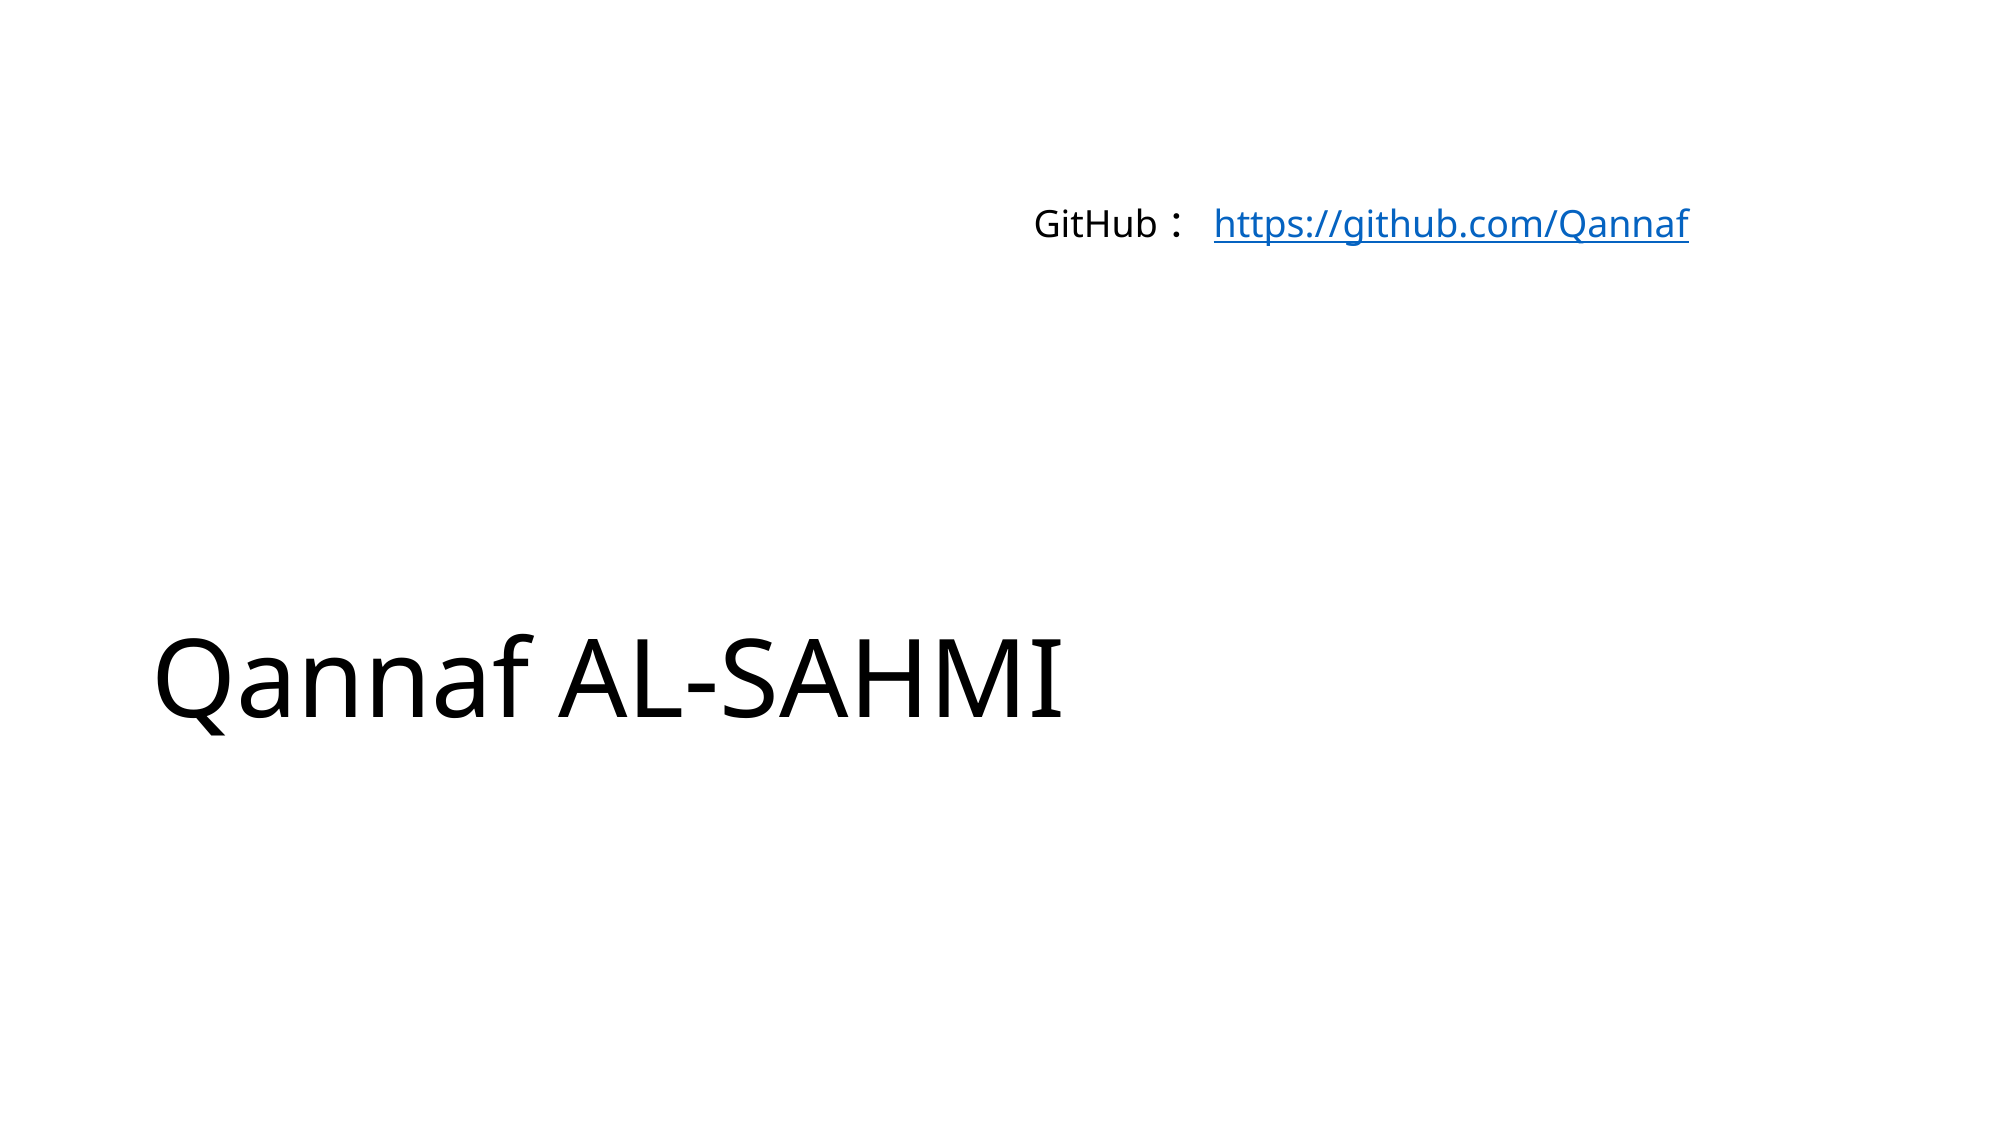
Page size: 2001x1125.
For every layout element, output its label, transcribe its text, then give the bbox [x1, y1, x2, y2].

title Qannaf AL-SAHMI [136, 615, 1752, 749]
text_box GitHub：https://github.com/Qannaf [1018, 192, 1704, 259]
